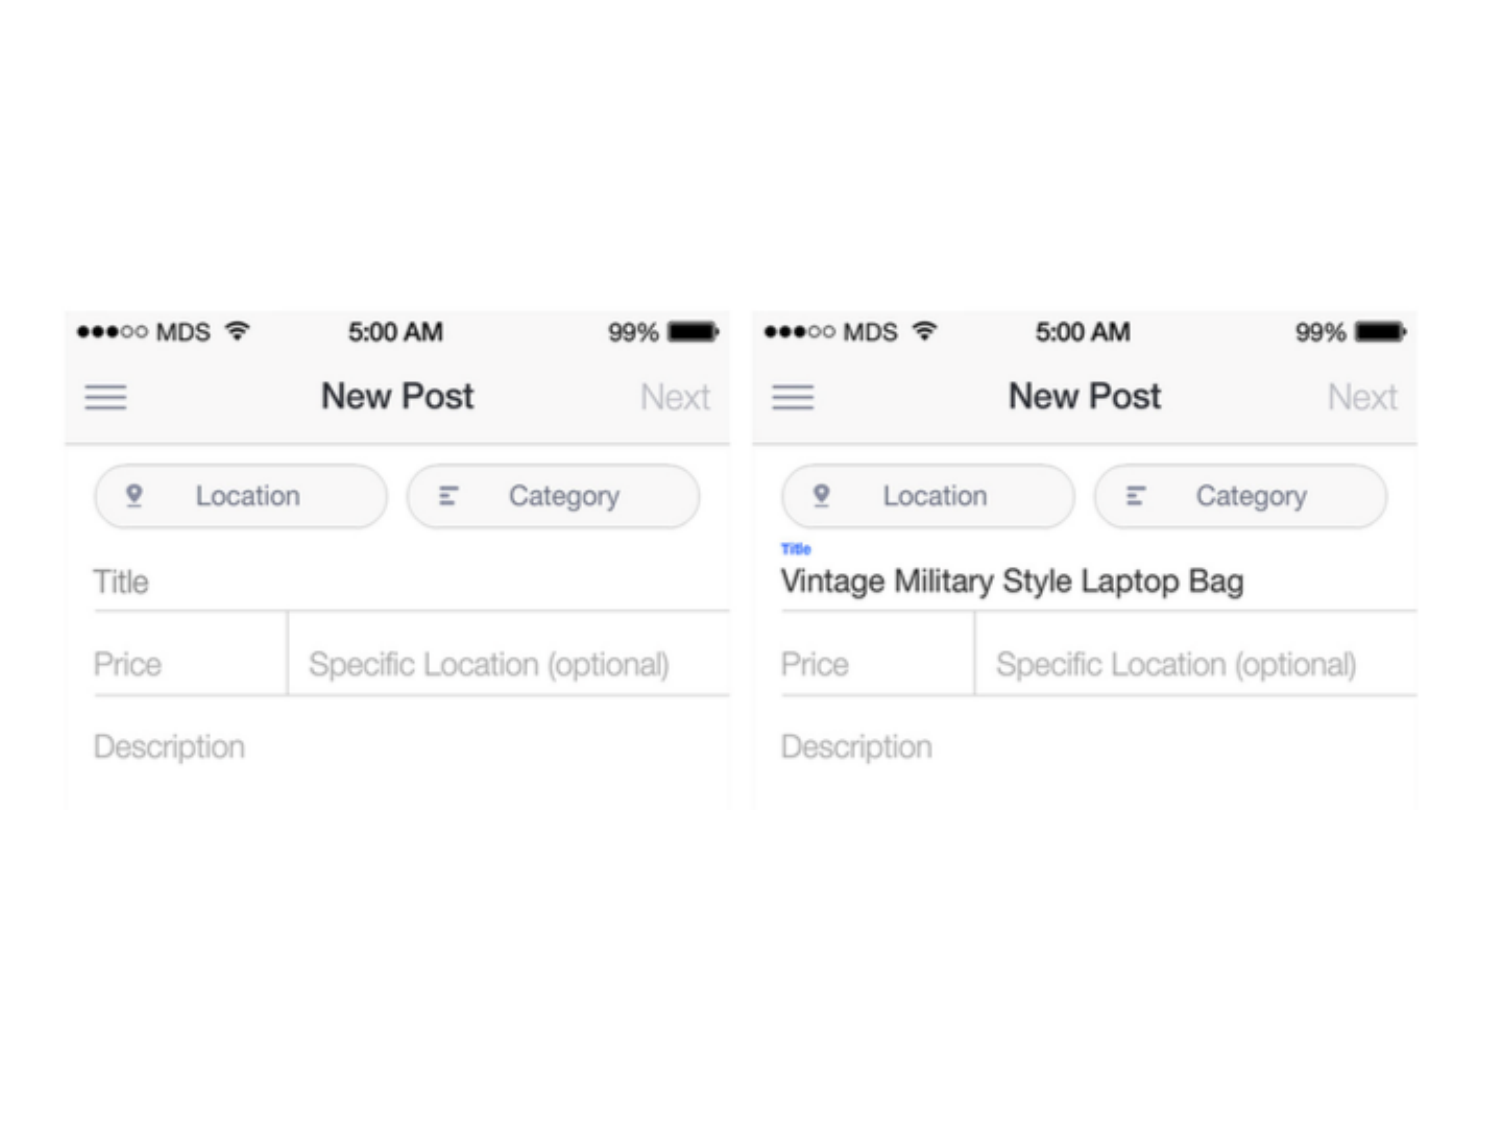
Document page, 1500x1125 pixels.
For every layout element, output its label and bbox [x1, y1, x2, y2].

picture [50, 303, 1429, 811]
